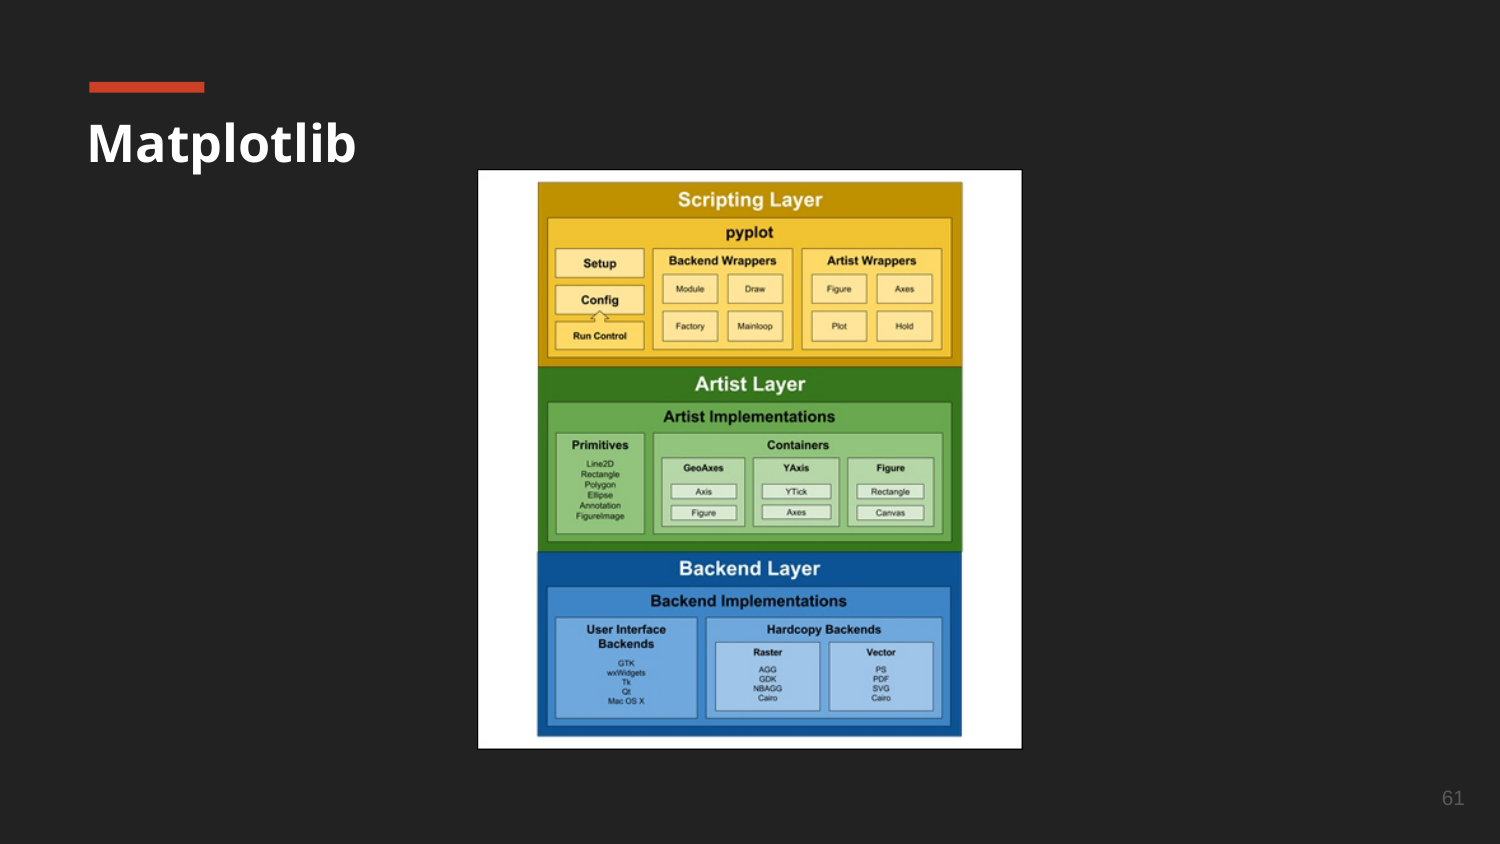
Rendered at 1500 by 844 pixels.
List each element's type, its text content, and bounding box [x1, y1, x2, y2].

title Matplotlib [71, 95, 875, 203]
slide_number ‹#› [1389, 764, 1480, 830]
picture [476, 169, 1023, 750]
